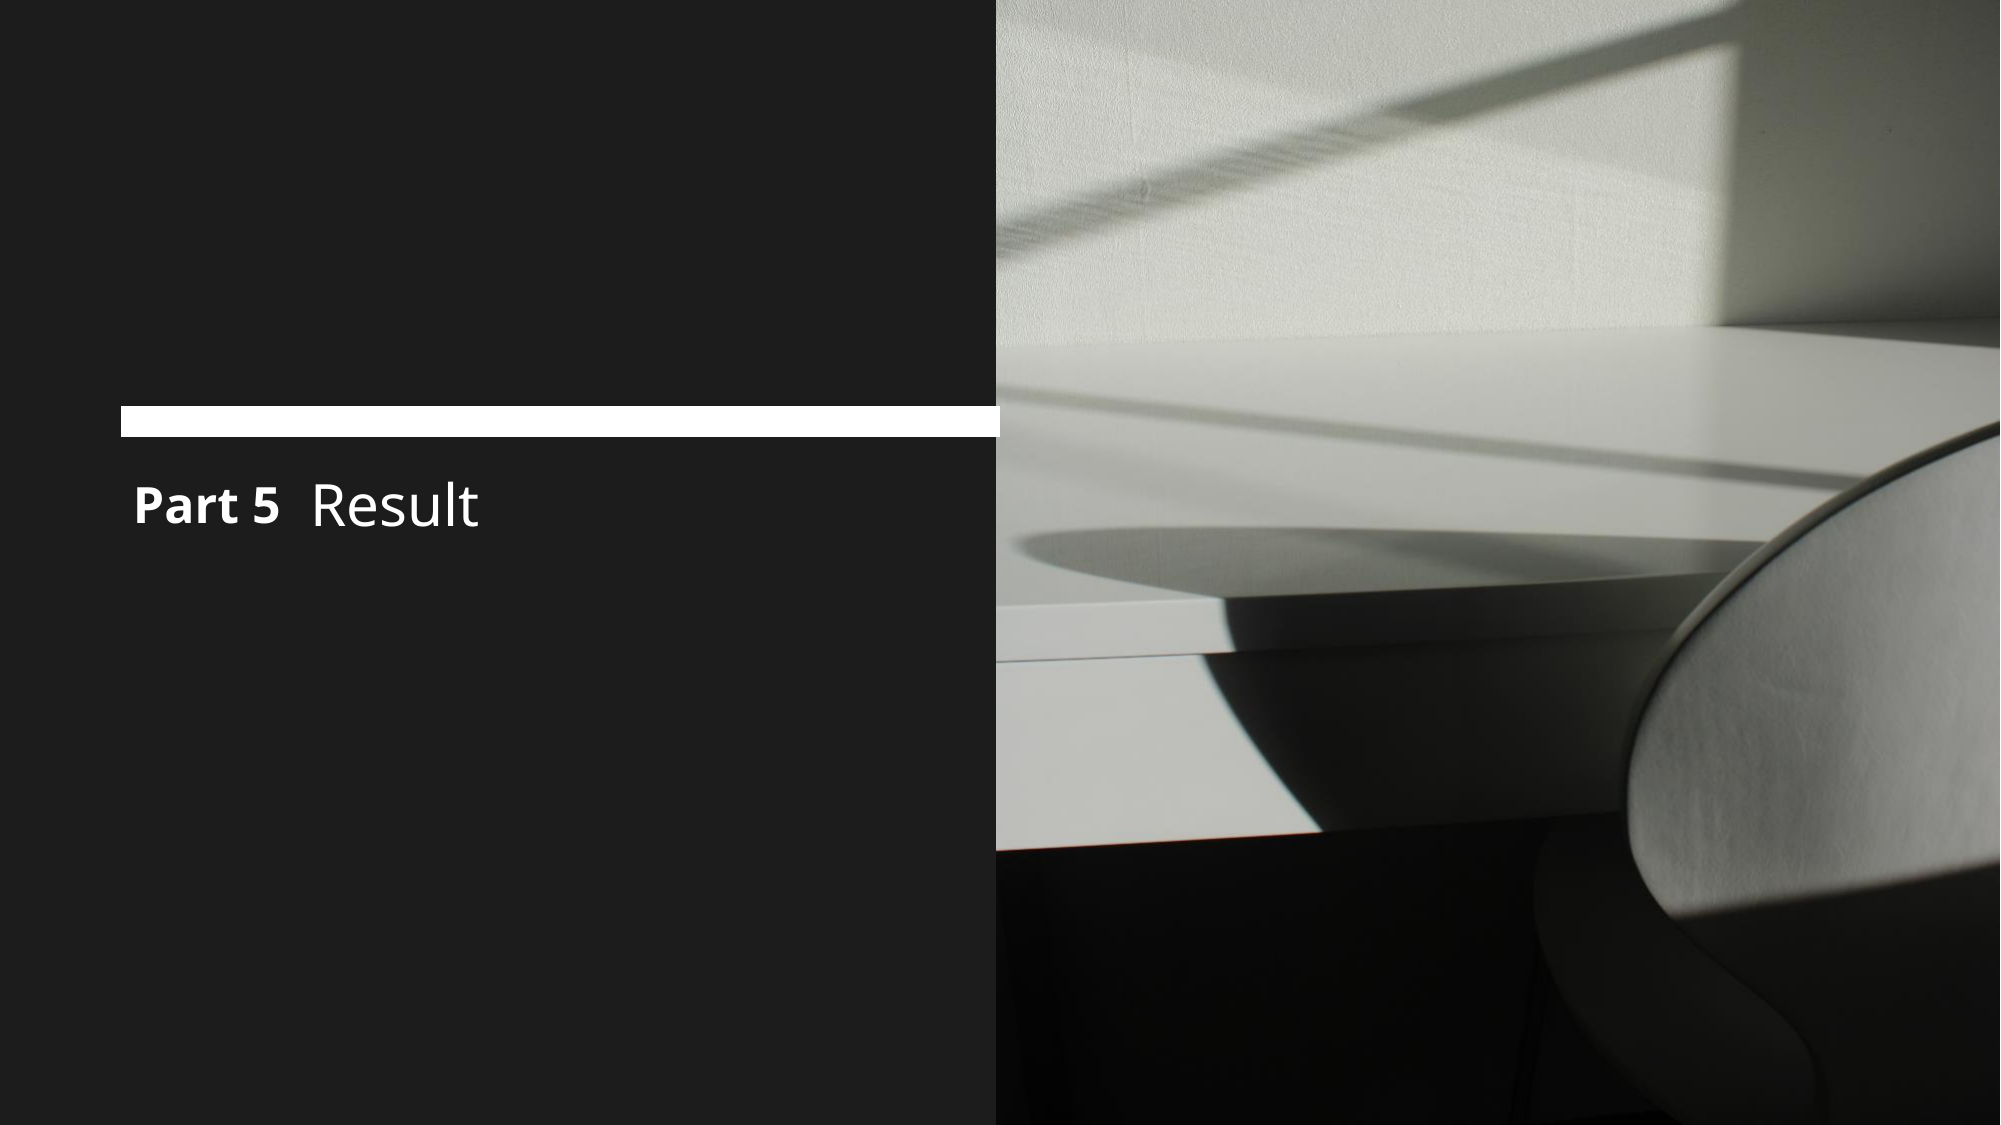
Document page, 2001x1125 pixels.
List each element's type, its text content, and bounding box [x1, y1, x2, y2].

picture [996, 0, 2000, 1125]
text_box Result [295, 460, 495, 545]
text_box Part 5 [118, 466, 295, 542]
